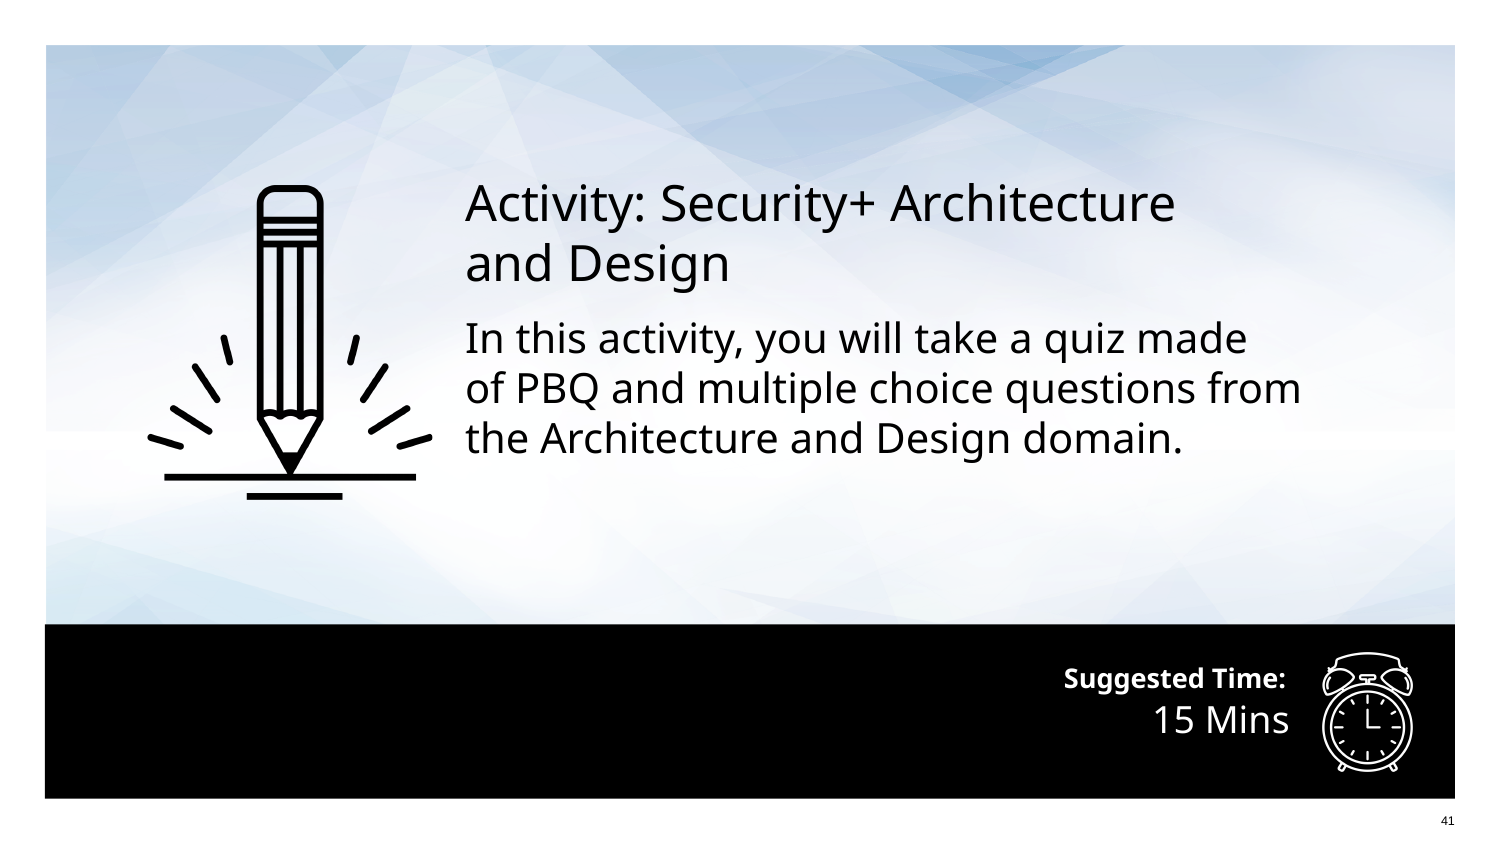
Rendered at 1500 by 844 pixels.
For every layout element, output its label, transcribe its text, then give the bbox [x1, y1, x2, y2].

picture [45, 46, 1455, 171]
picture [1322, 652, 1413, 694]
title 15 Mins [44, 694, 1455, 799]
slide_number 41 [1412, 813, 1455, 831]
title Activity: Security+ Architecture and Design In this activity, you will take a quiz made of PBQ and multiple choice questions from the Architecture and Design domain. [44, 171, 1455, 625]
